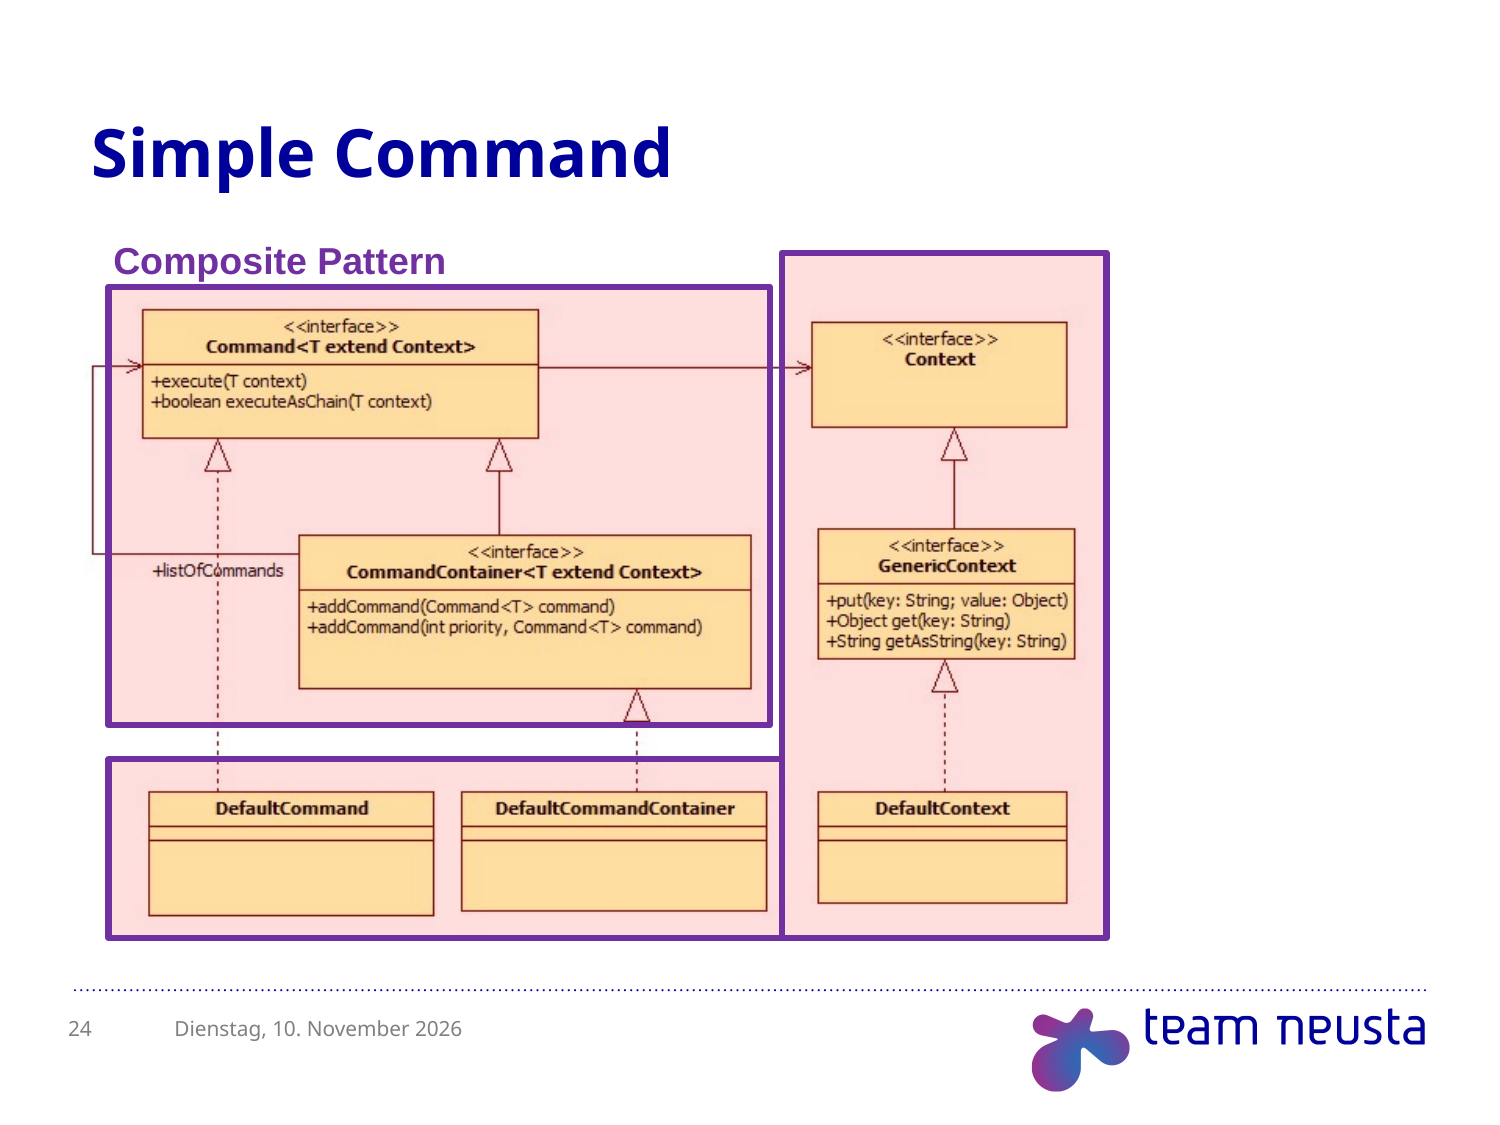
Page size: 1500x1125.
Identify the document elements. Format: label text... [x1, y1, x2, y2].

picture [0, 0, 1500, 1125]
slide_number Freitag, 10. Oktober 2014 [160, 999, 510, 1060]
title Simple Command [76, 72, 1424, 249]
text_box [781, 252, 1107, 278]
slide_number 24 [53, 999, 160, 1060]
text_box Composite Pattern [98, 229, 462, 277]
